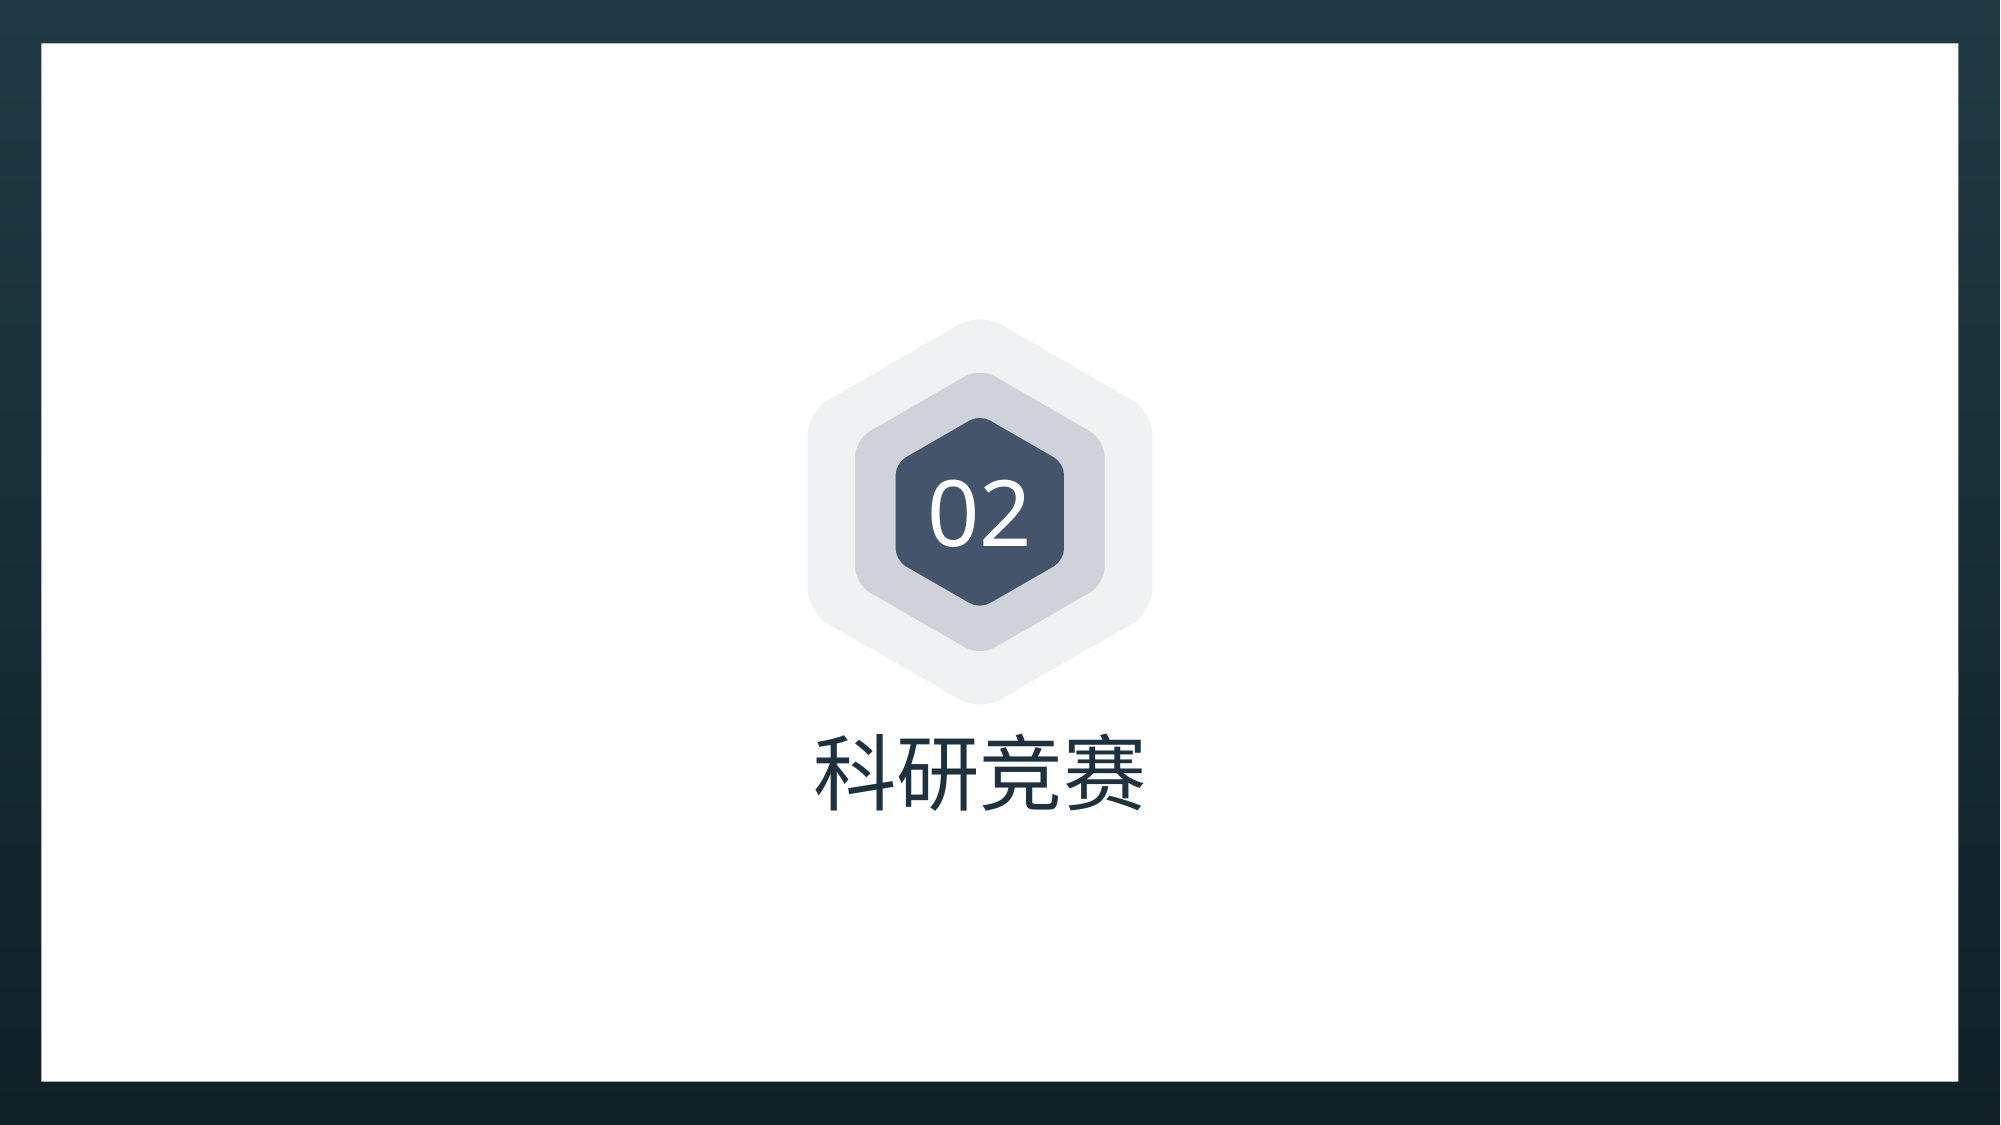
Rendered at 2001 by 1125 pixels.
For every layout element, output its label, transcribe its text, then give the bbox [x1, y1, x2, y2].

text_box 02 [908, 471, 1052, 550]
text_box 科研竞赛 [748, 721, 1211, 822]
text_box [854, 372, 1106, 652]
text_box [806, 318, 1154, 705]
text_box [895, 417, 1065, 607]
